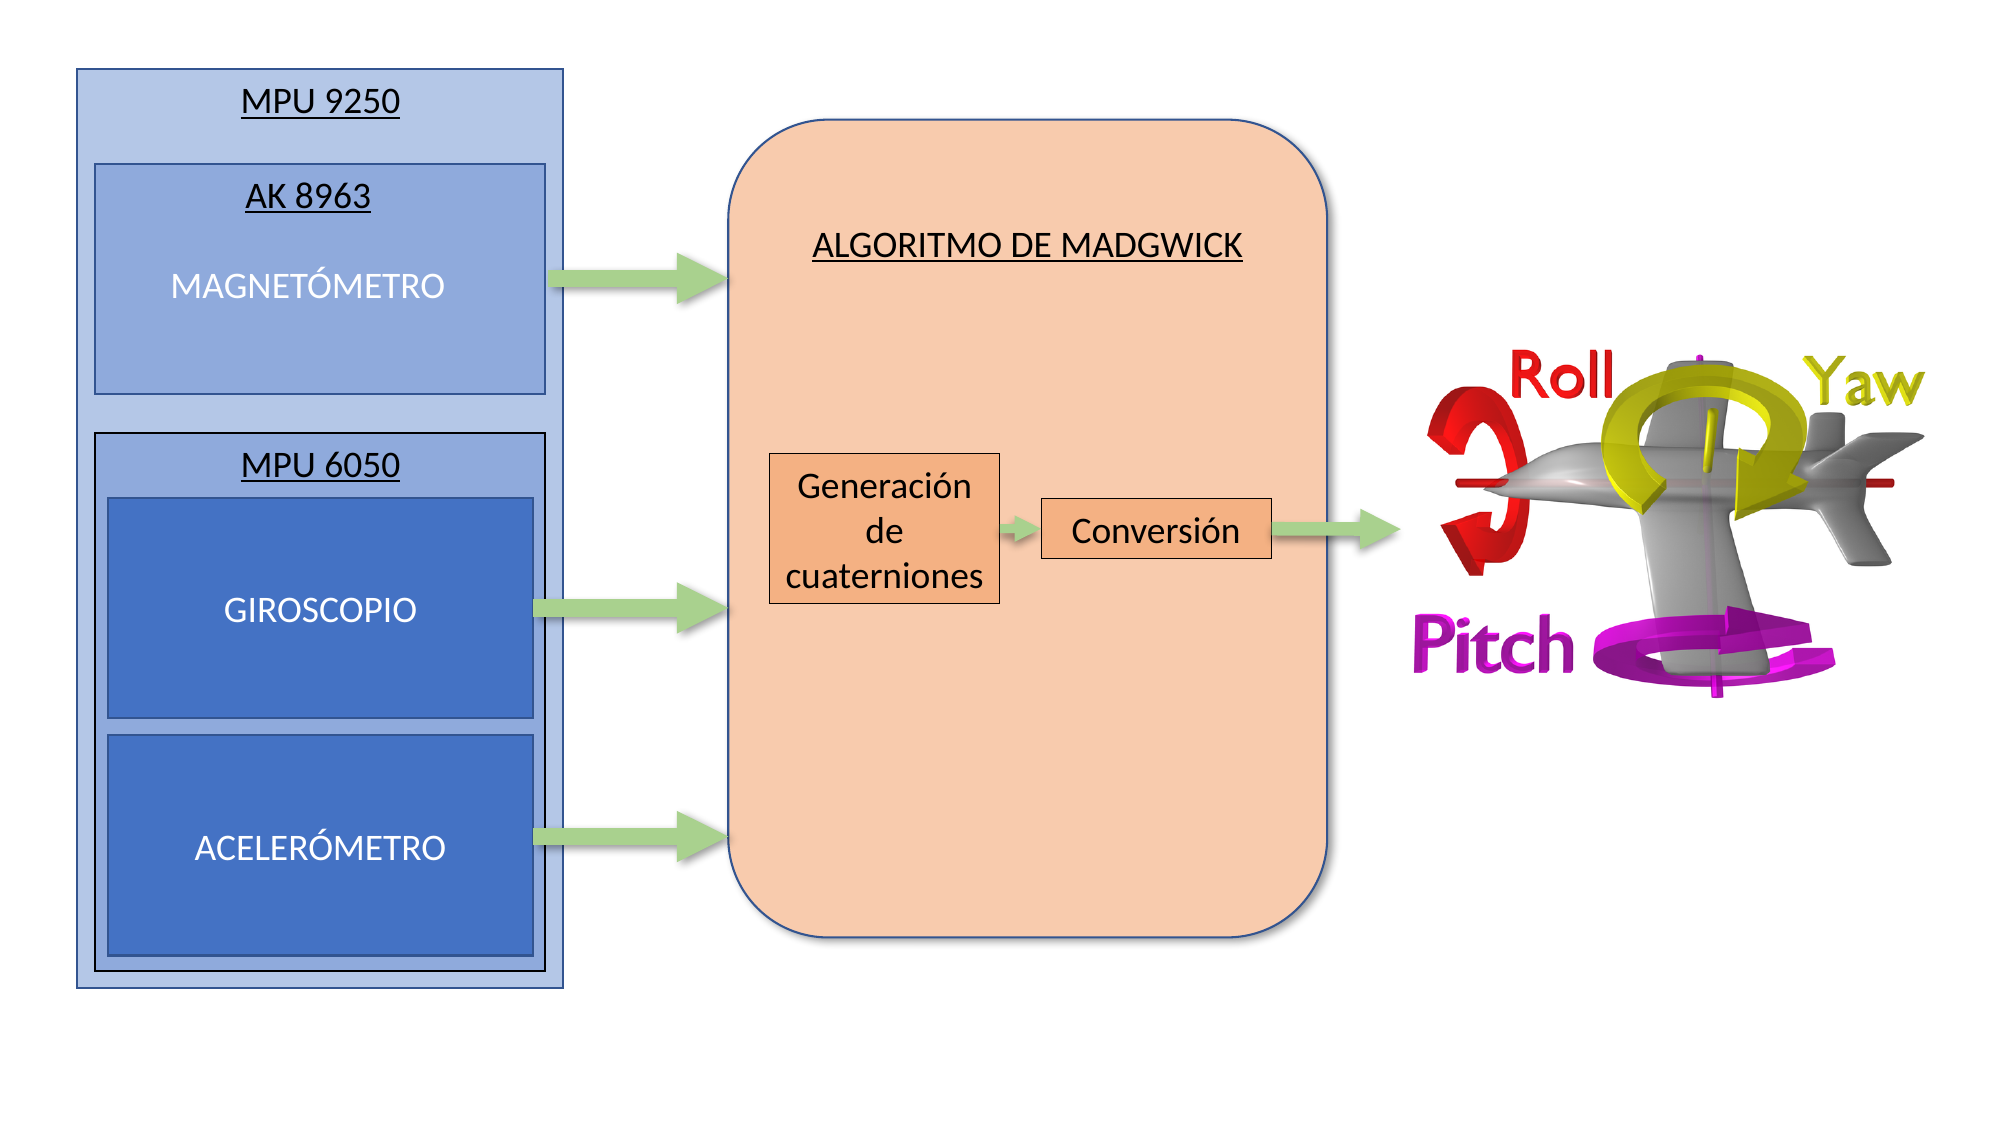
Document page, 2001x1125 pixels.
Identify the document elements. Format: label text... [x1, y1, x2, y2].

text_box GIROSCOPIO [107, 497, 534, 719]
text_box Generación de cuaterniones [769, 453, 1000, 604]
text_box ALGORITMO DE MADGWICK [727, 118, 1329, 939]
text_box MPU 9250 [76, 68, 564, 989]
text_box Conversión [1041, 498, 1272, 559]
picture [1400, 323, 1950, 735]
text_box AK 8963 MAGNETÓMETRO [94, 163, 546, 395]
text_box ACELERÓMETRO [107, 734, 534, 957]
text_box MPU 6050 [94, 432, 546, 972]
